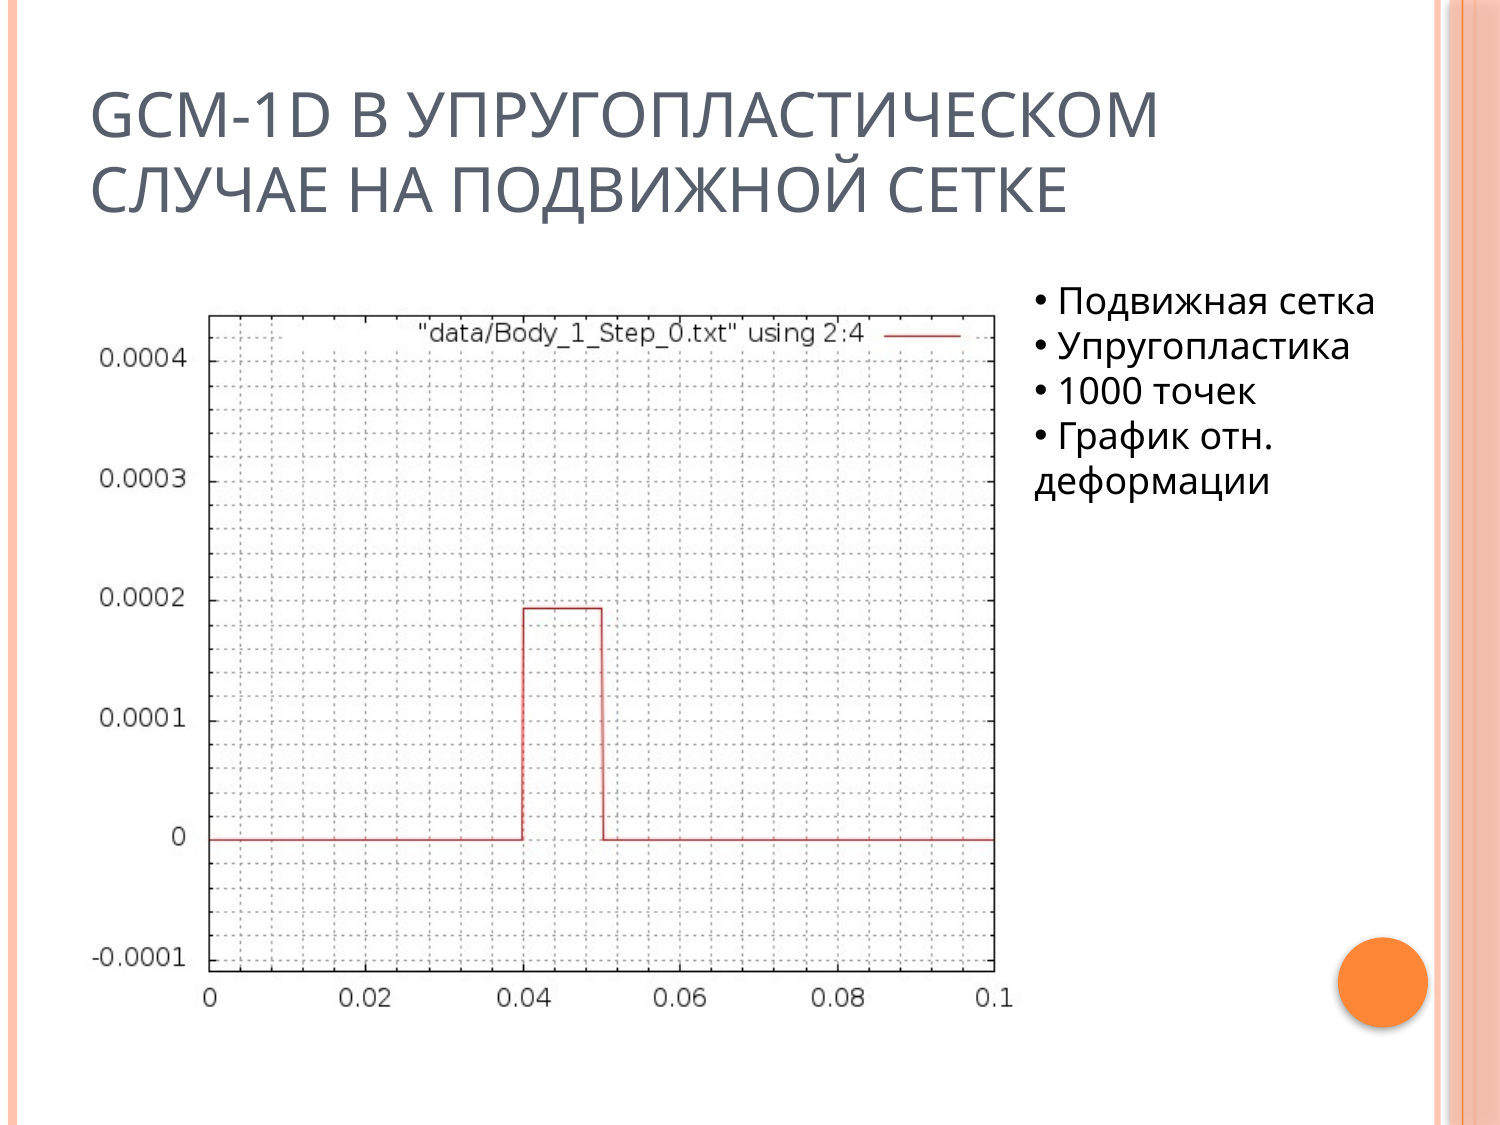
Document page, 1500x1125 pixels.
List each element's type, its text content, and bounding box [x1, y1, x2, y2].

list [46, 280, 1048, 1032]
title GCM-1D в упругопластическом случае на подвижной сетке [75, 45, 1300, 233]
text_box Подвижная сетка Упругопластика 1000 точек График отн. деформации [1019, 269, 1465, 510]
